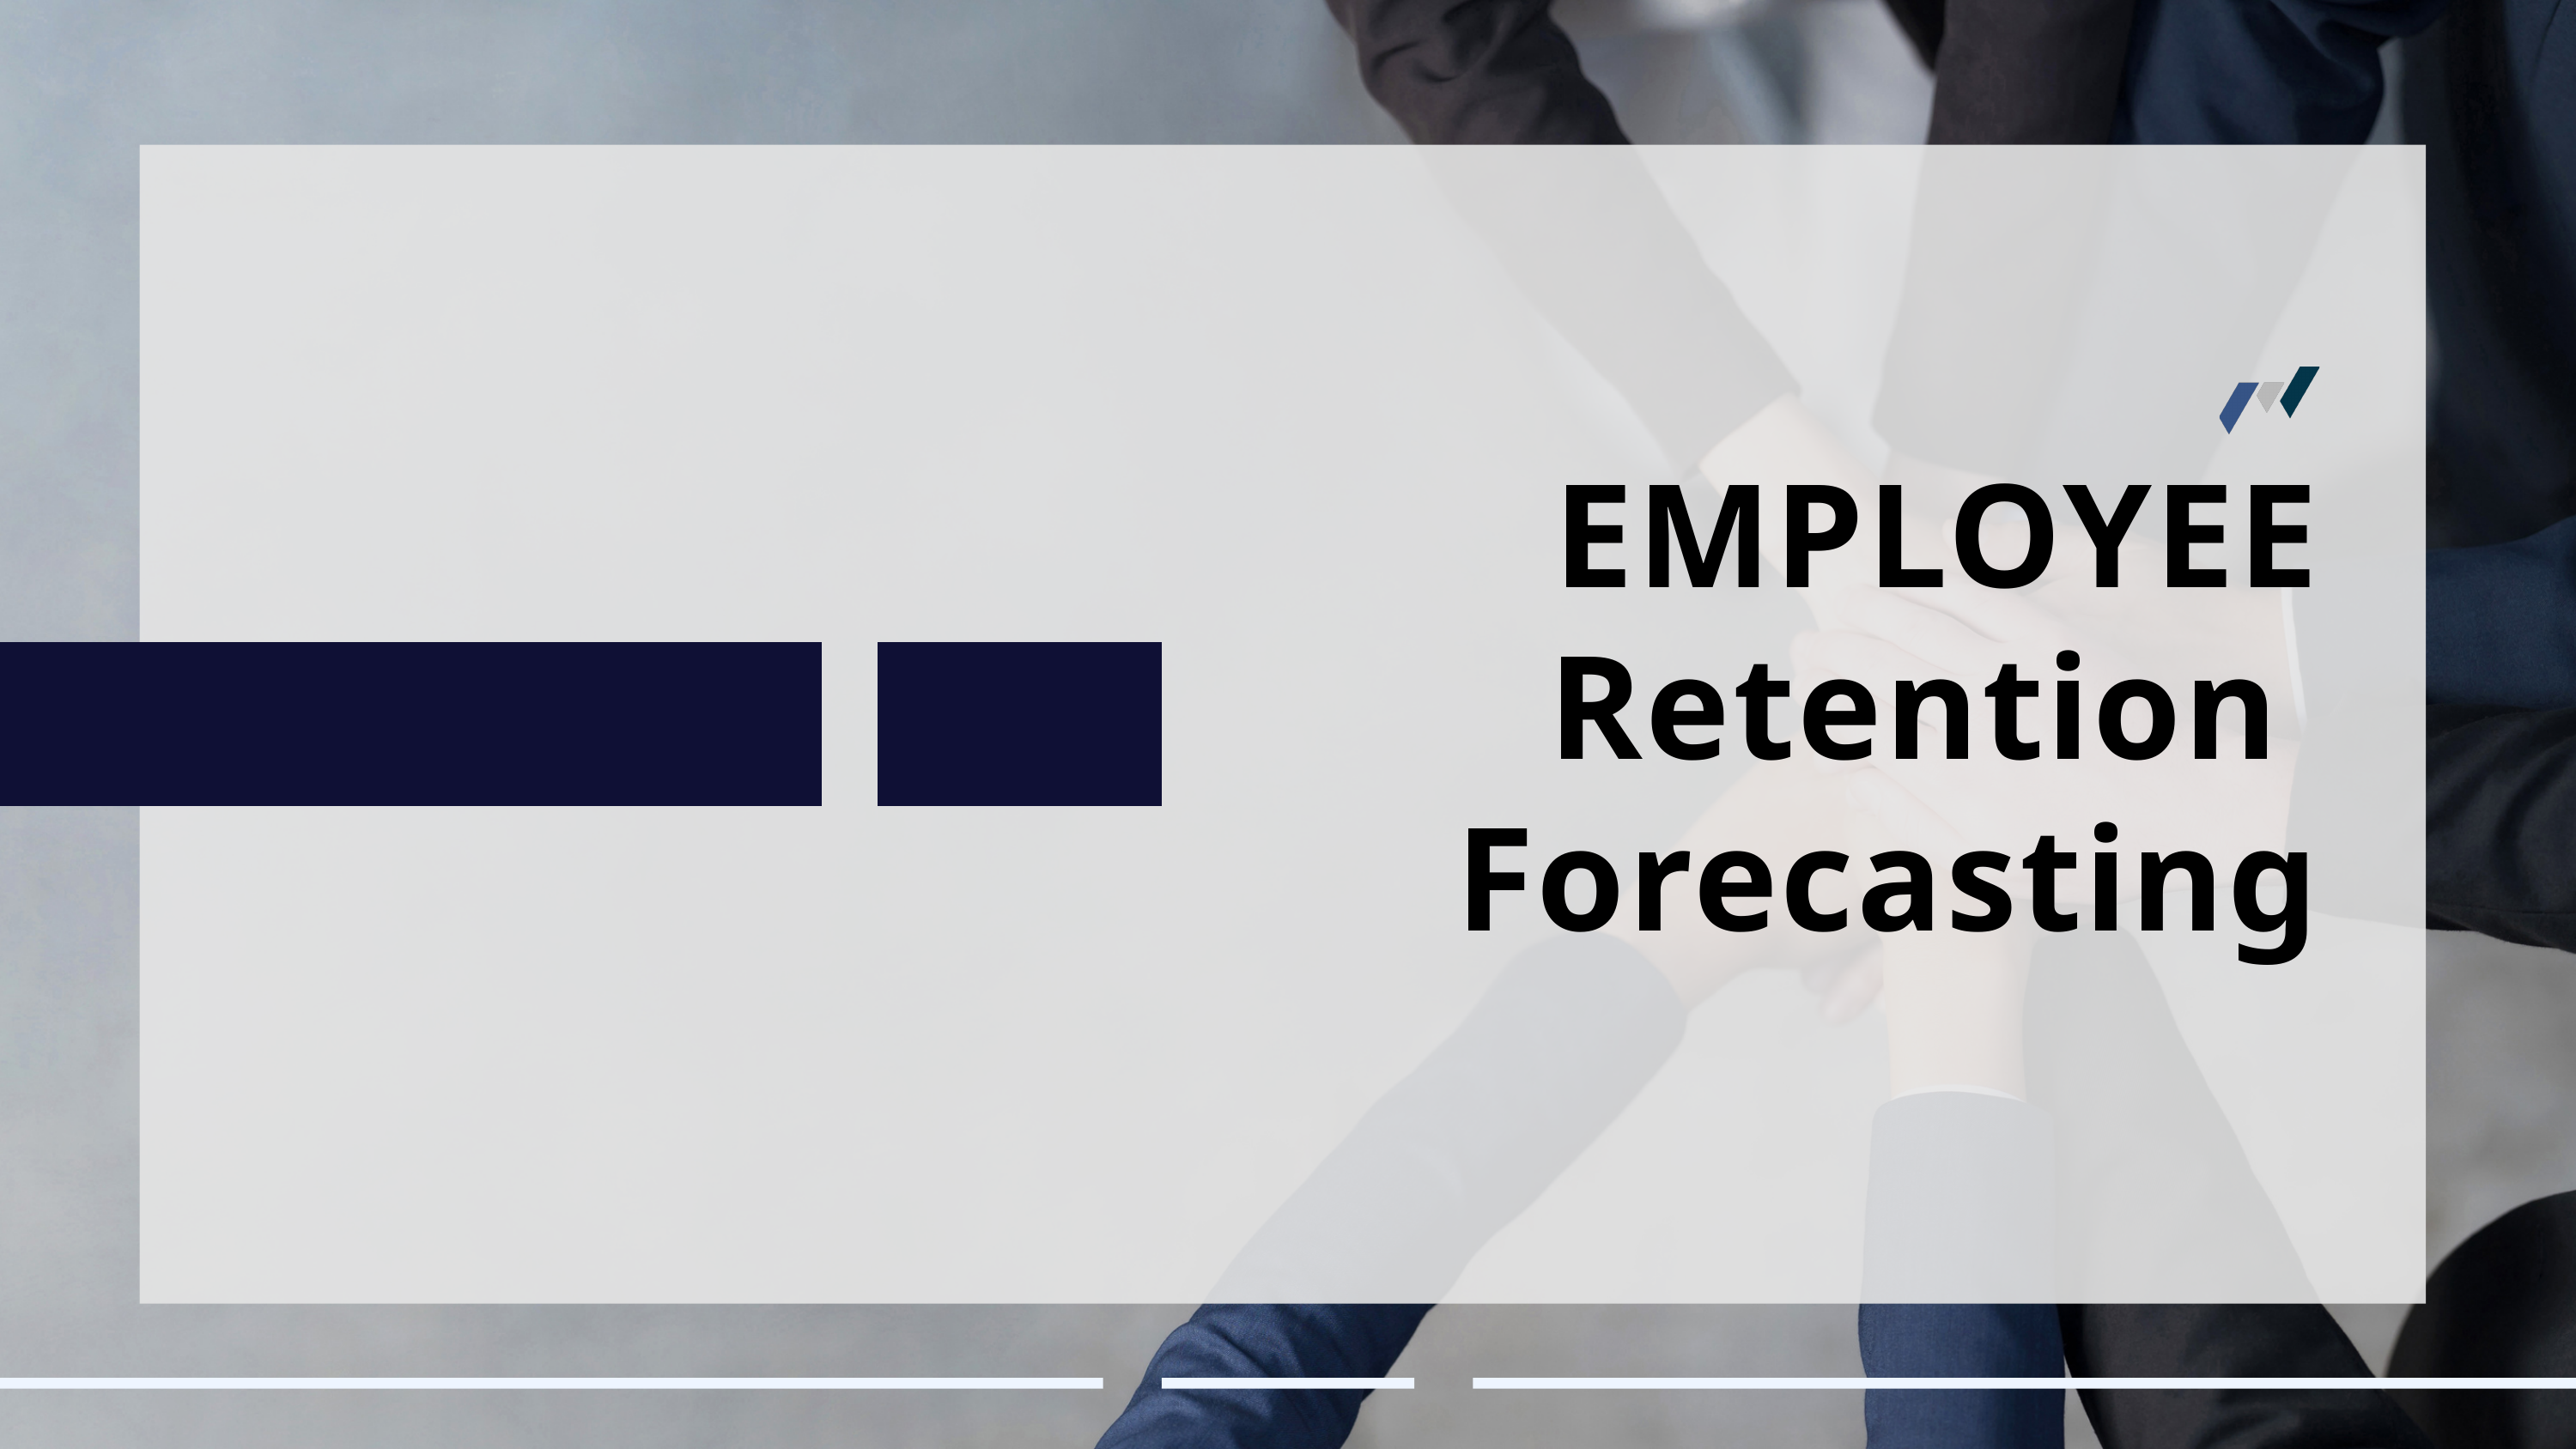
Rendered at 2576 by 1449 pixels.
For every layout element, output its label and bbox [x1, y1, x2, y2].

text_box [877, 641, 1163, 807]
text_box [0, 0, 2576, 1449]
text_box [139, 124, 2432, 1304]
text_box [0, 641, 822, 807]
